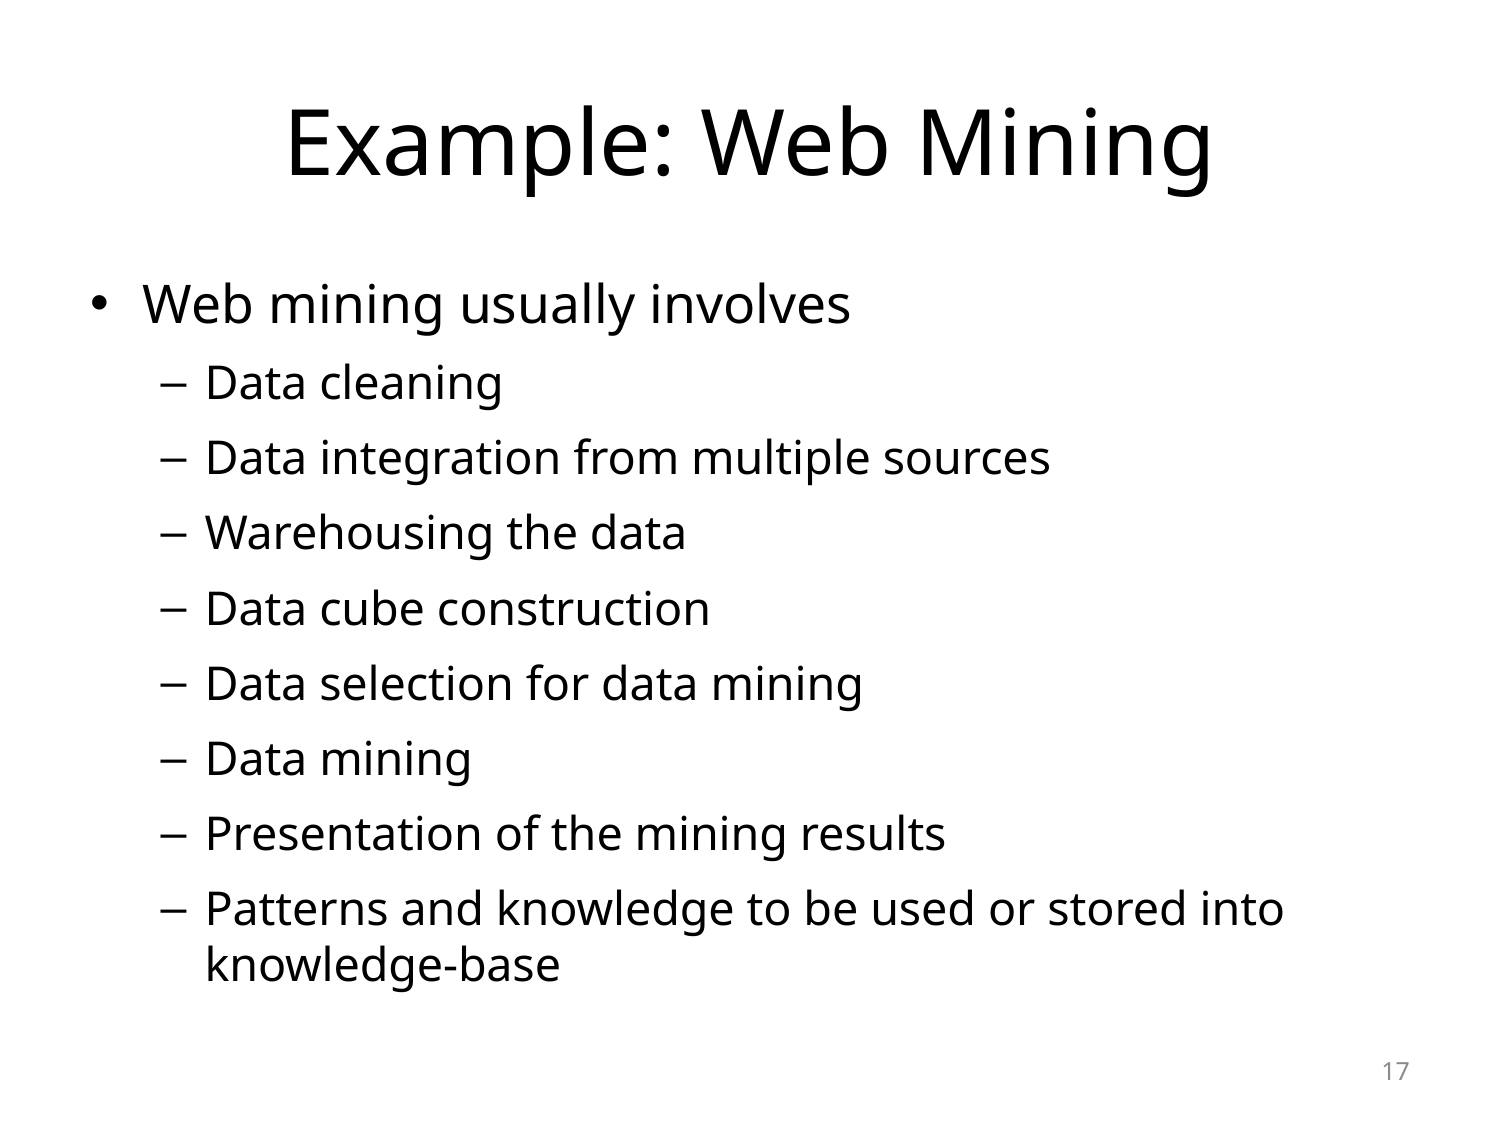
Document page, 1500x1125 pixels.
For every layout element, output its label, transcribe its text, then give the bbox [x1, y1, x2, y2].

list Web mining usually involves Data cleaning Data integration from multiple sources Warehousing the data Data cube construction Data selection for data mining Data mining Presentation of the mining results Patterns and knowledge to be used or stored into knowledge-base [75, 262, 1425, 1005]
title Example: Web Mining [75, 45, 1425, 233]
slide_number 17 [1074, 1042, 1425, 1103]
